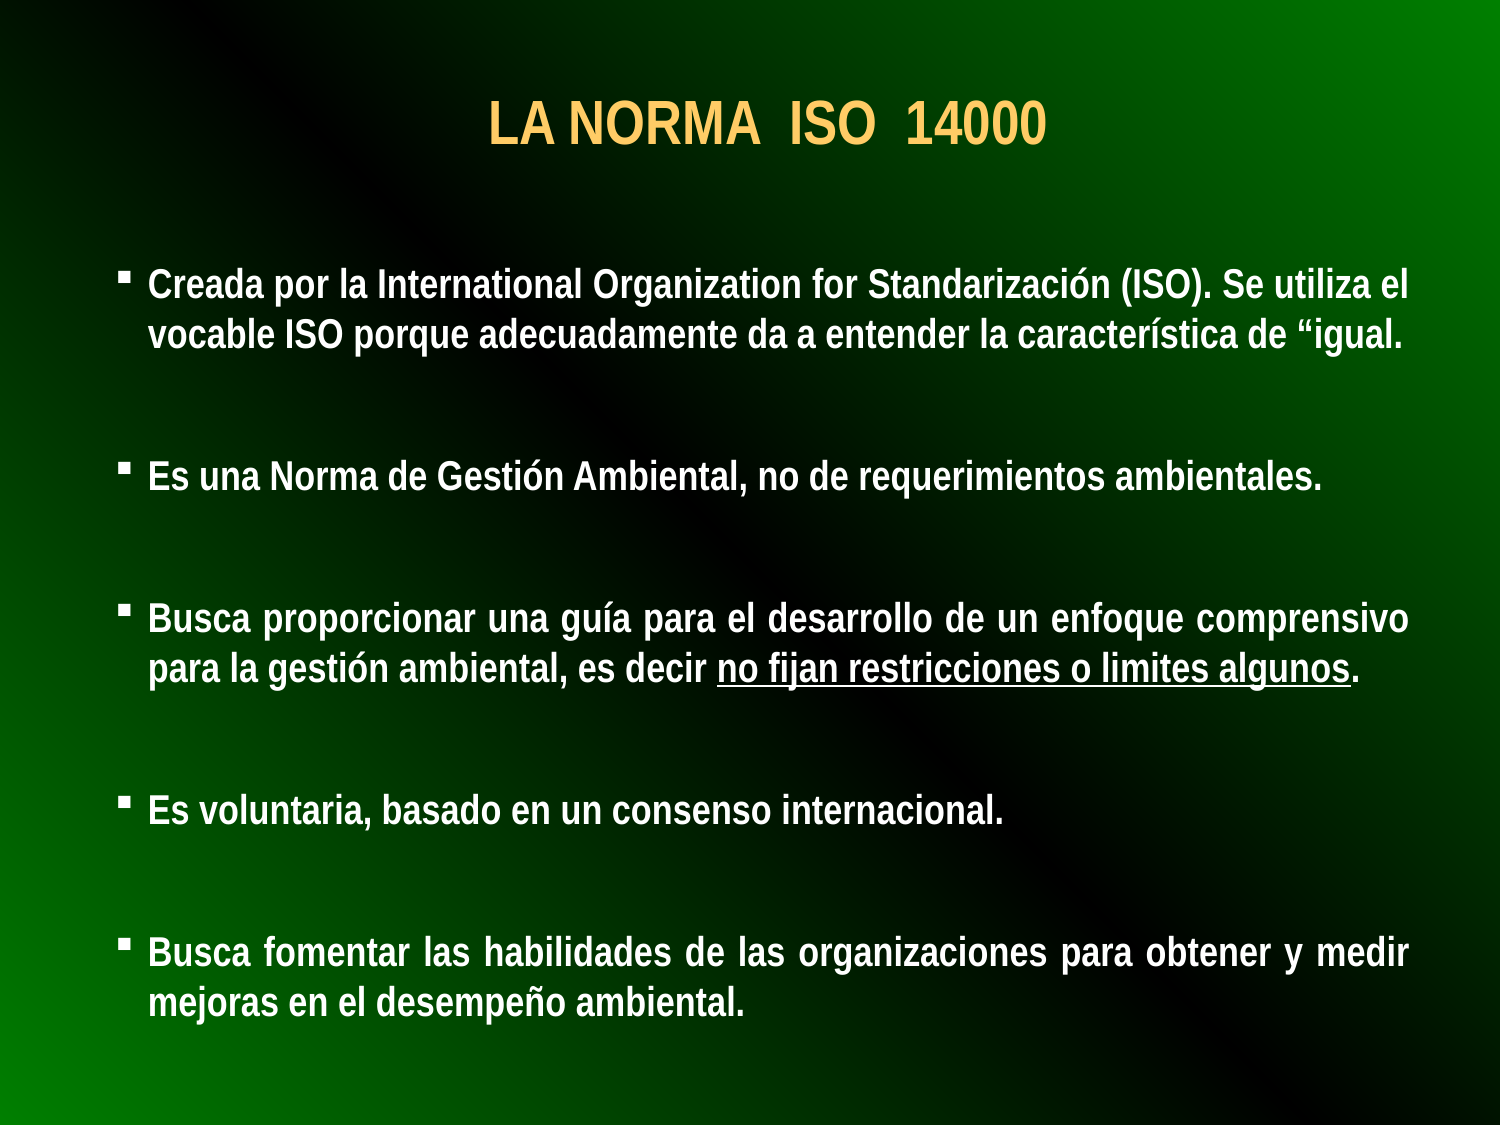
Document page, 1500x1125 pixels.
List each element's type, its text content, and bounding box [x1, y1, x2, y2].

text_box Creada por la International Organization for Standarización (ISO). Se utiliza el vocable ISO porque adecuadamente da a entender la característica de “igual. Es una Norma de Gestión Ambiental, no de requerimientos ambientales. Busca proporcionar una guía para el desarrollo de un enfoque comprensivo para la gestión ambiental, es decir no fijan restricciones o limites algunos. Es voluntaria, basado en un consenso internacional. Busca fomentar las habilidades de las organizaciones para obtener y medir mejoras en el desempeño ambiental. [99, 249, 1425, 1032]
text_box LA NORMA ISO 14000 [137, 75, 1400, 165]
